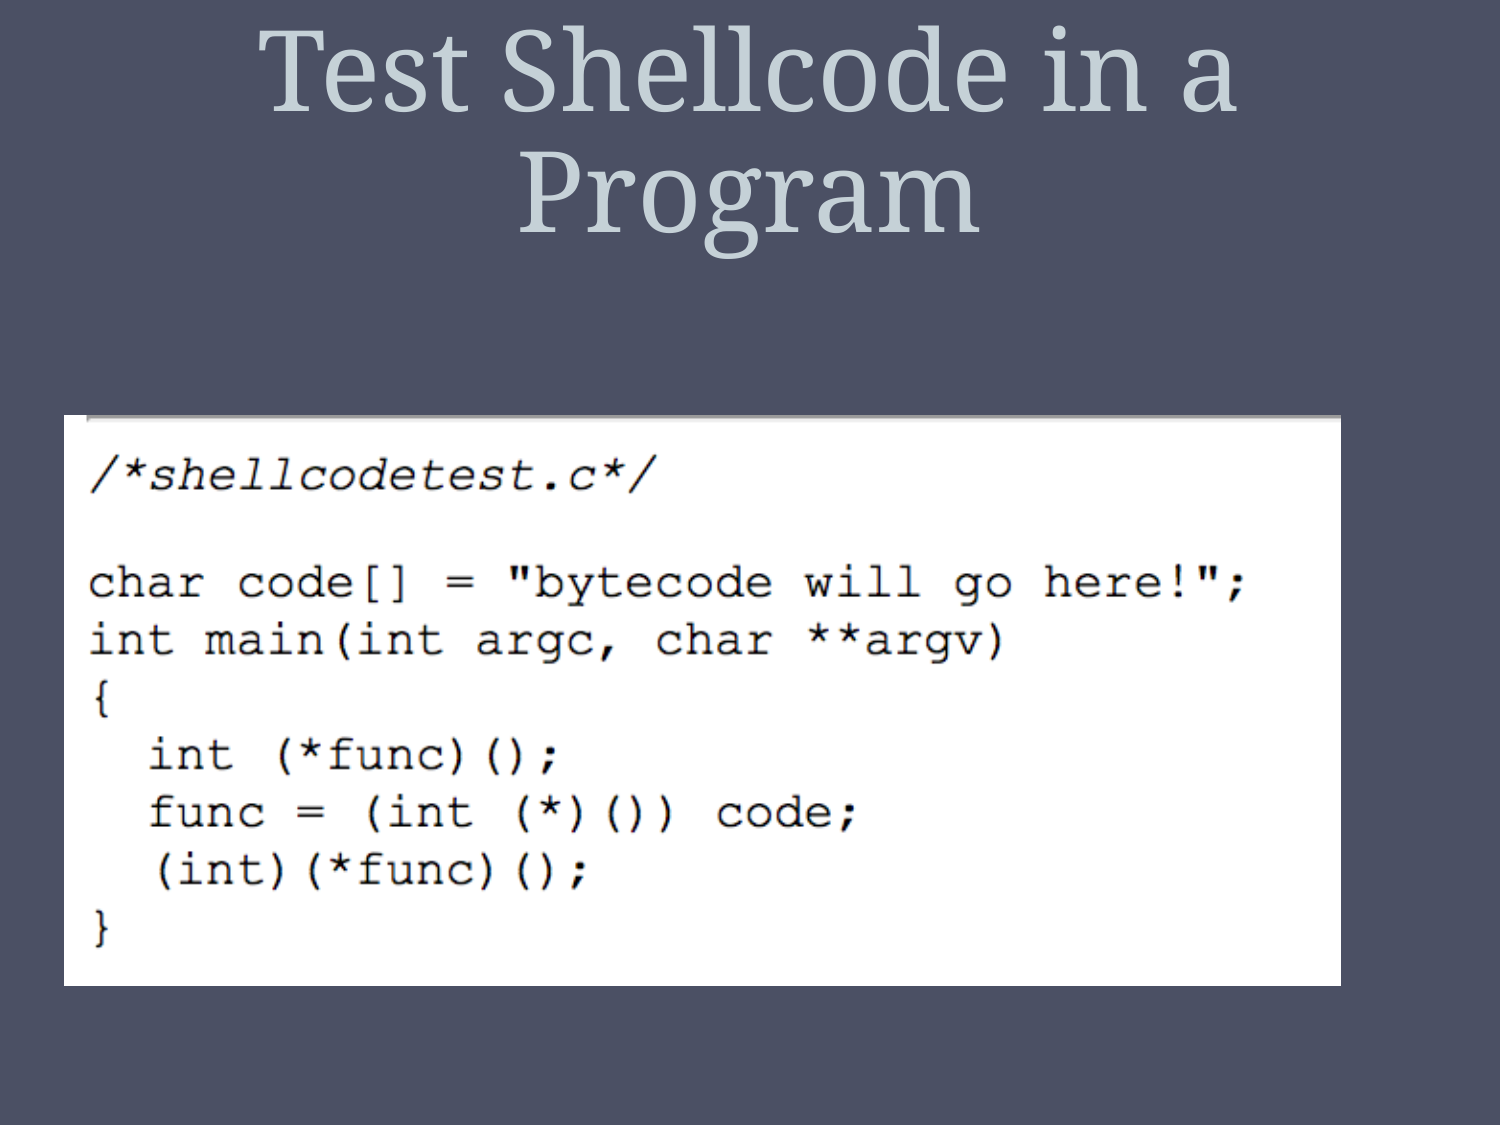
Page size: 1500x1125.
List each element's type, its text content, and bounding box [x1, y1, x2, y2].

picture [64, 414, 1341, 987]
title Test Shellcode in a Program [0, 0, 1500, 263]
